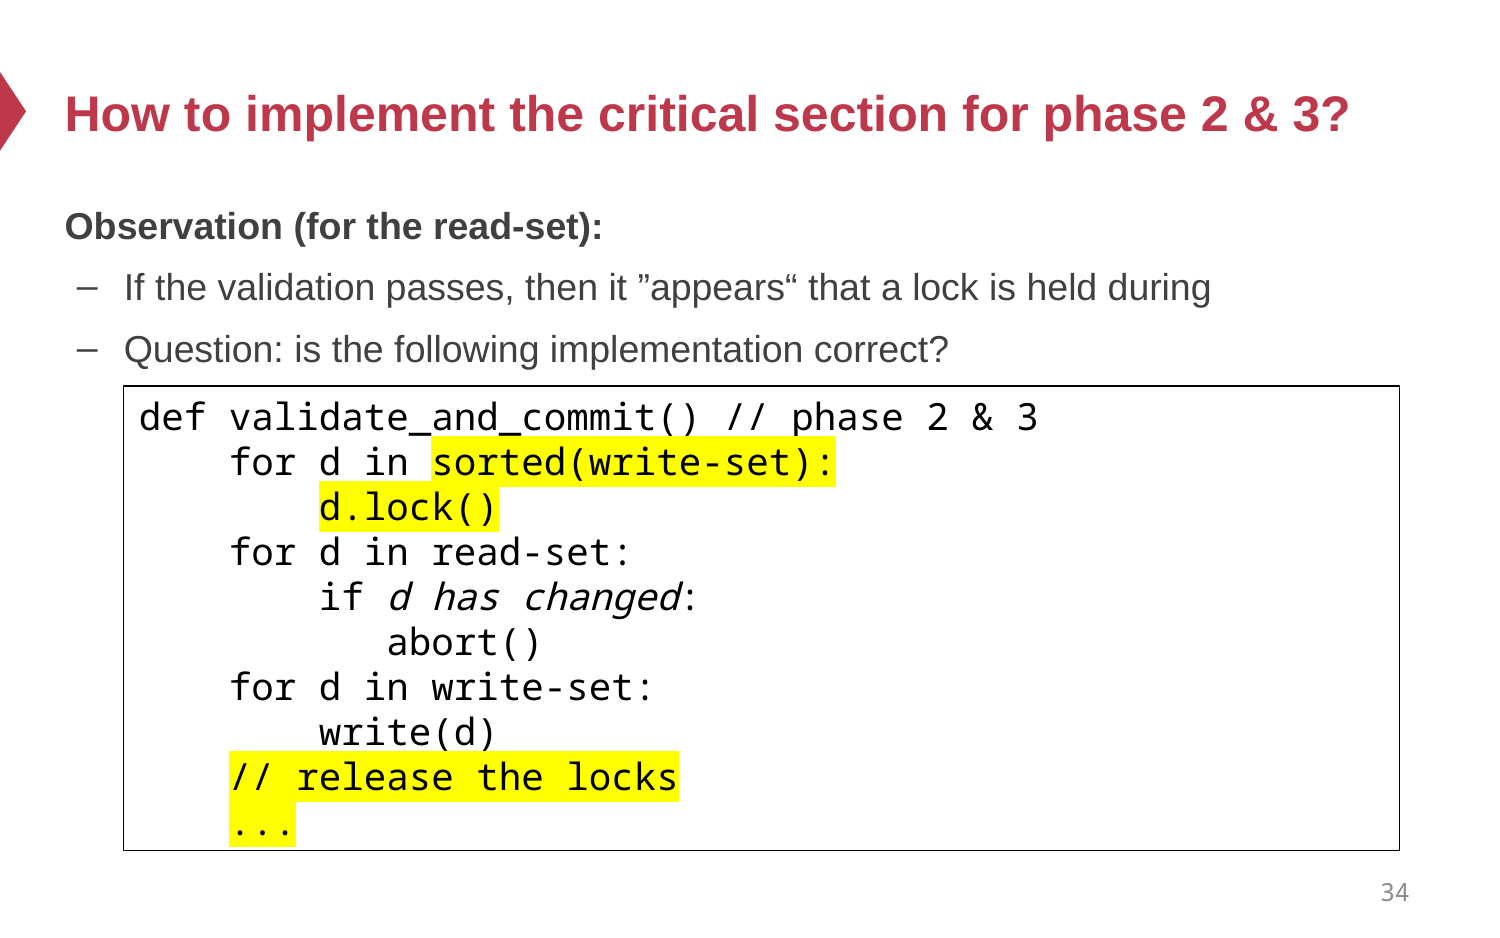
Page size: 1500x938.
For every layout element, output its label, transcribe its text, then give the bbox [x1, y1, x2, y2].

text_box def validate_and_commit() // phase 2 & 3 for d in sorted(write-set): d.lock() for d in read-set: if d has changed: abort() for d in write-set: write(d) // release the locks ... [123, 385, 1400, 851]
list Observation (for the read-set): If the validation passes, then it ”appears“ that a lock is held during Question: is the following implementation correct? [49, 185, 1400, 804]
slide_number 34 [1074, 868, 1425, 919]
title How to implement the critical section for phase 2 & 3? [49, 37, 1400, 185]
